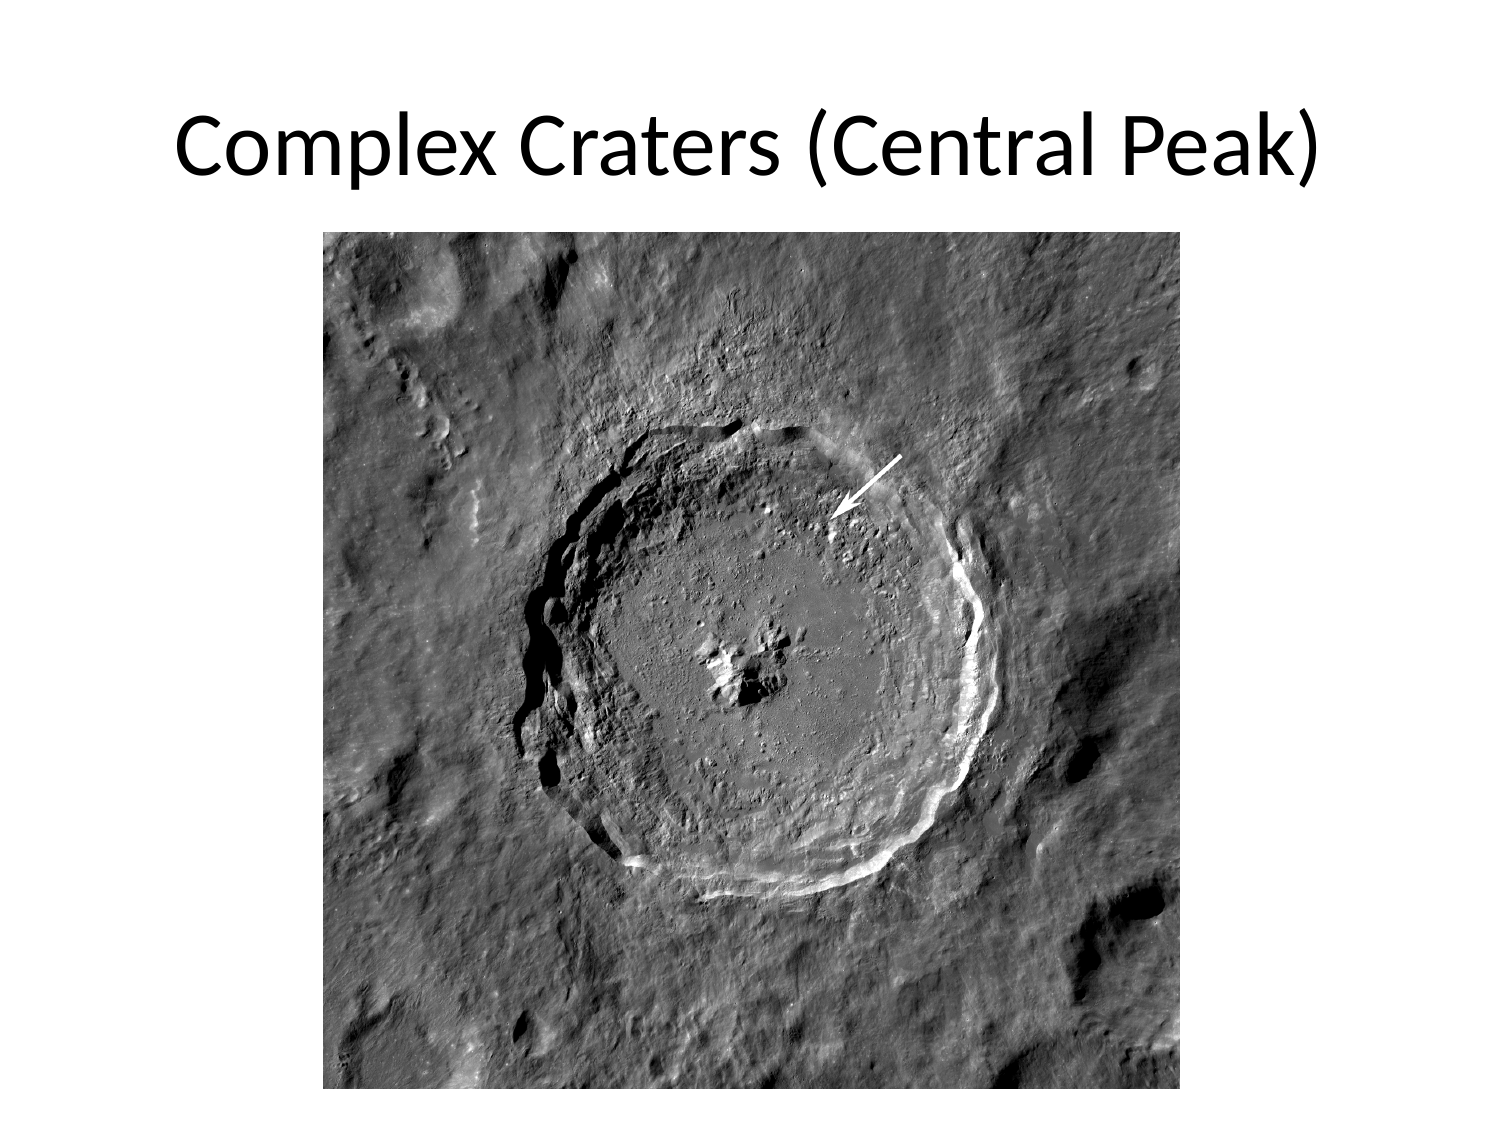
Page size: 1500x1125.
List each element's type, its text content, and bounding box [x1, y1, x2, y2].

title Complex Craters (Central Peak) [75, 45, 1425, 233]
picture [323, 232, 1181, 1090]
